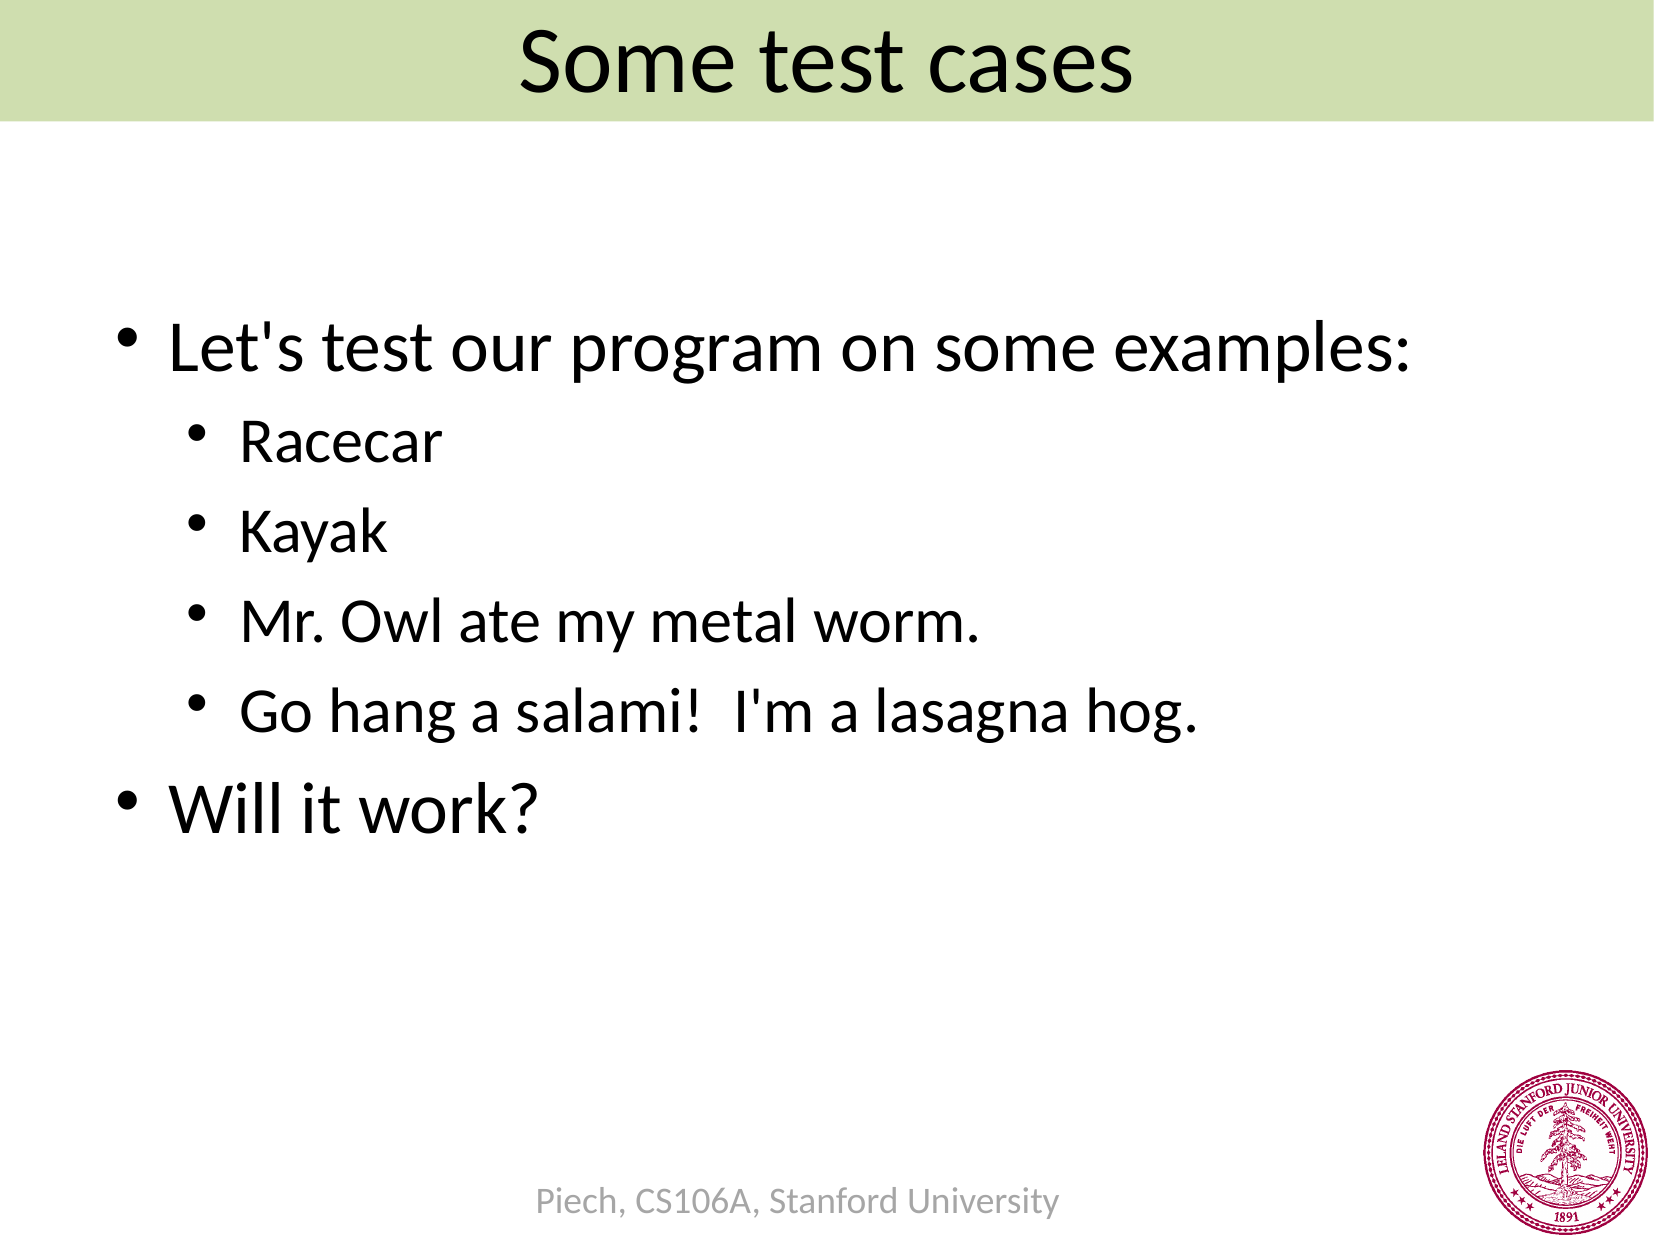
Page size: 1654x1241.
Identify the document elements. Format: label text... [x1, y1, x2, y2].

picture [1483, 1070, 1648, 1235]
text_box Some test cases [0, 0, 1654, 122]
list Let's test our program on some examples: Racecar Kayak Mr. Owl ate my metal worm. Go hang a salami! I'm a lasagna hog. Will it work? [82, 290, 1571, 1109]
